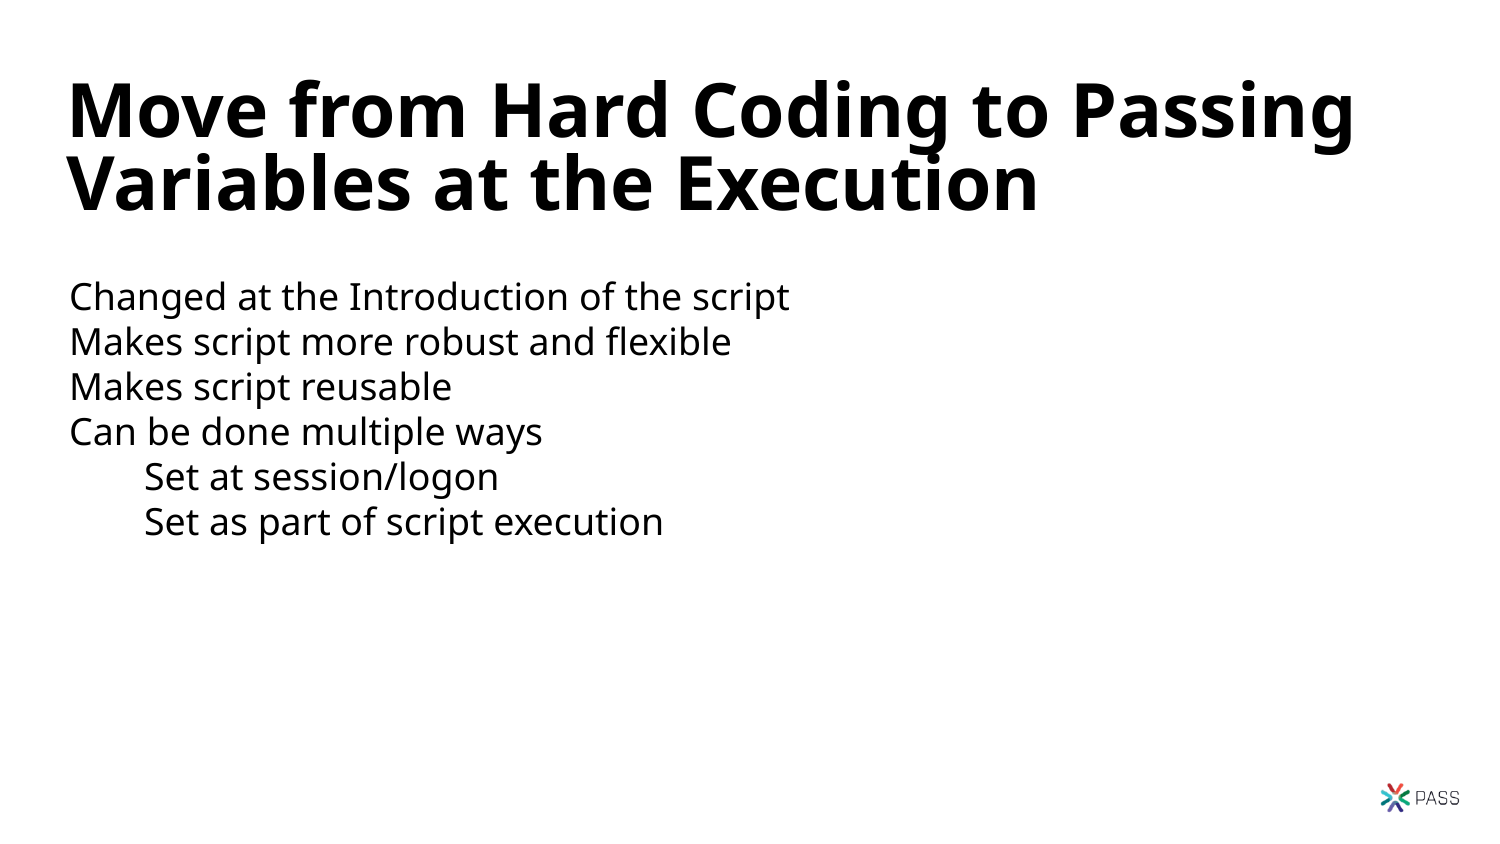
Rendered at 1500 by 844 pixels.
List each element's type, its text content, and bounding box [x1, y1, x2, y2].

list Changed at the Introduction of the script Makes script more robust and flexible Makes script reusable Can be done multiple ways Set at session/logon Set as part of script execution [54, 265, 1446, 763]
picture [1379, 781, 1460, 814]
title Move from Hard Coding to Passing Variables at the Execution [51, 71, 1435, 173]
